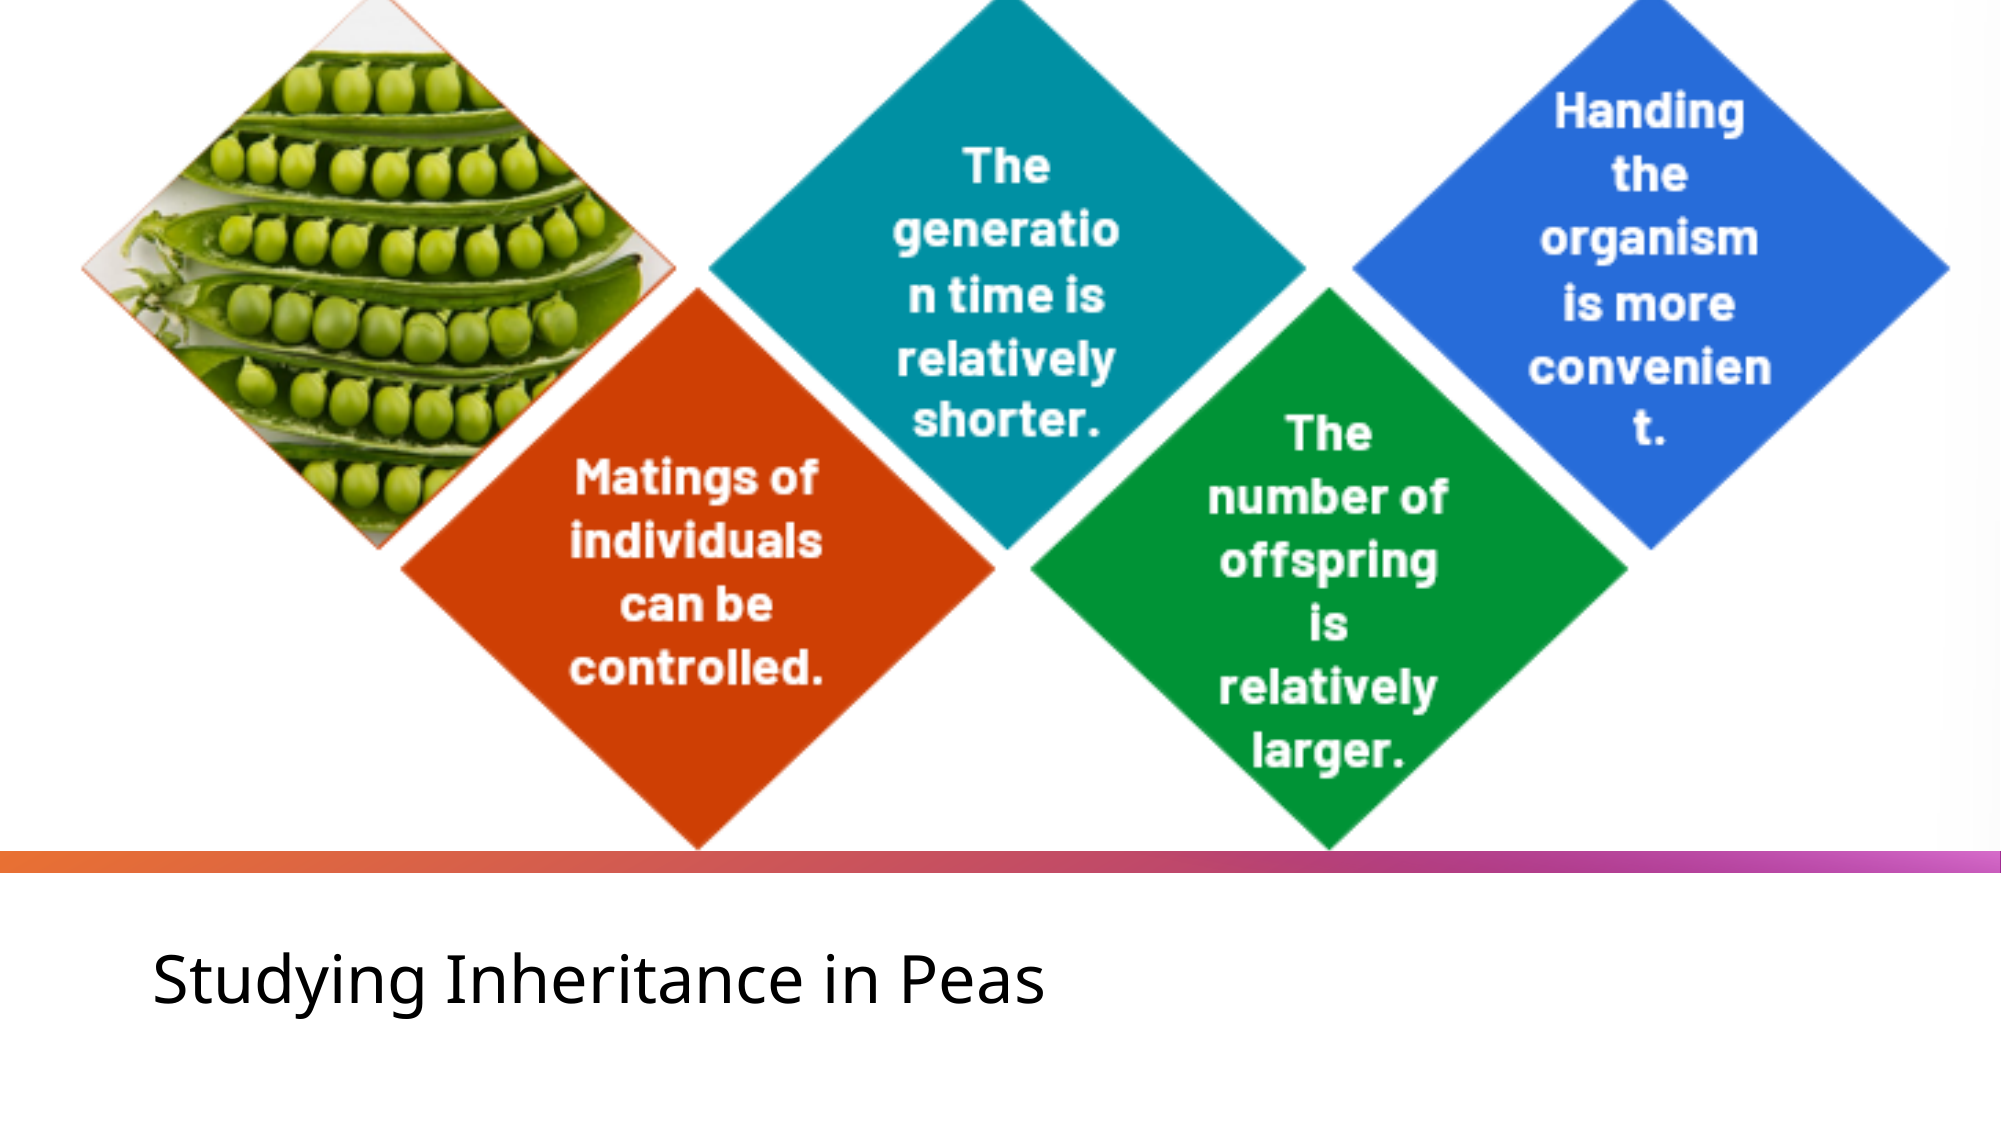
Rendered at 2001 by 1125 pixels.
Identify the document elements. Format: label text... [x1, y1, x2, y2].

picture [0, 0, 2000, 851]
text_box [0, 851, 2000, 873]
title Studying Inheritance in Peas [137, 916, 1274, 1049]
